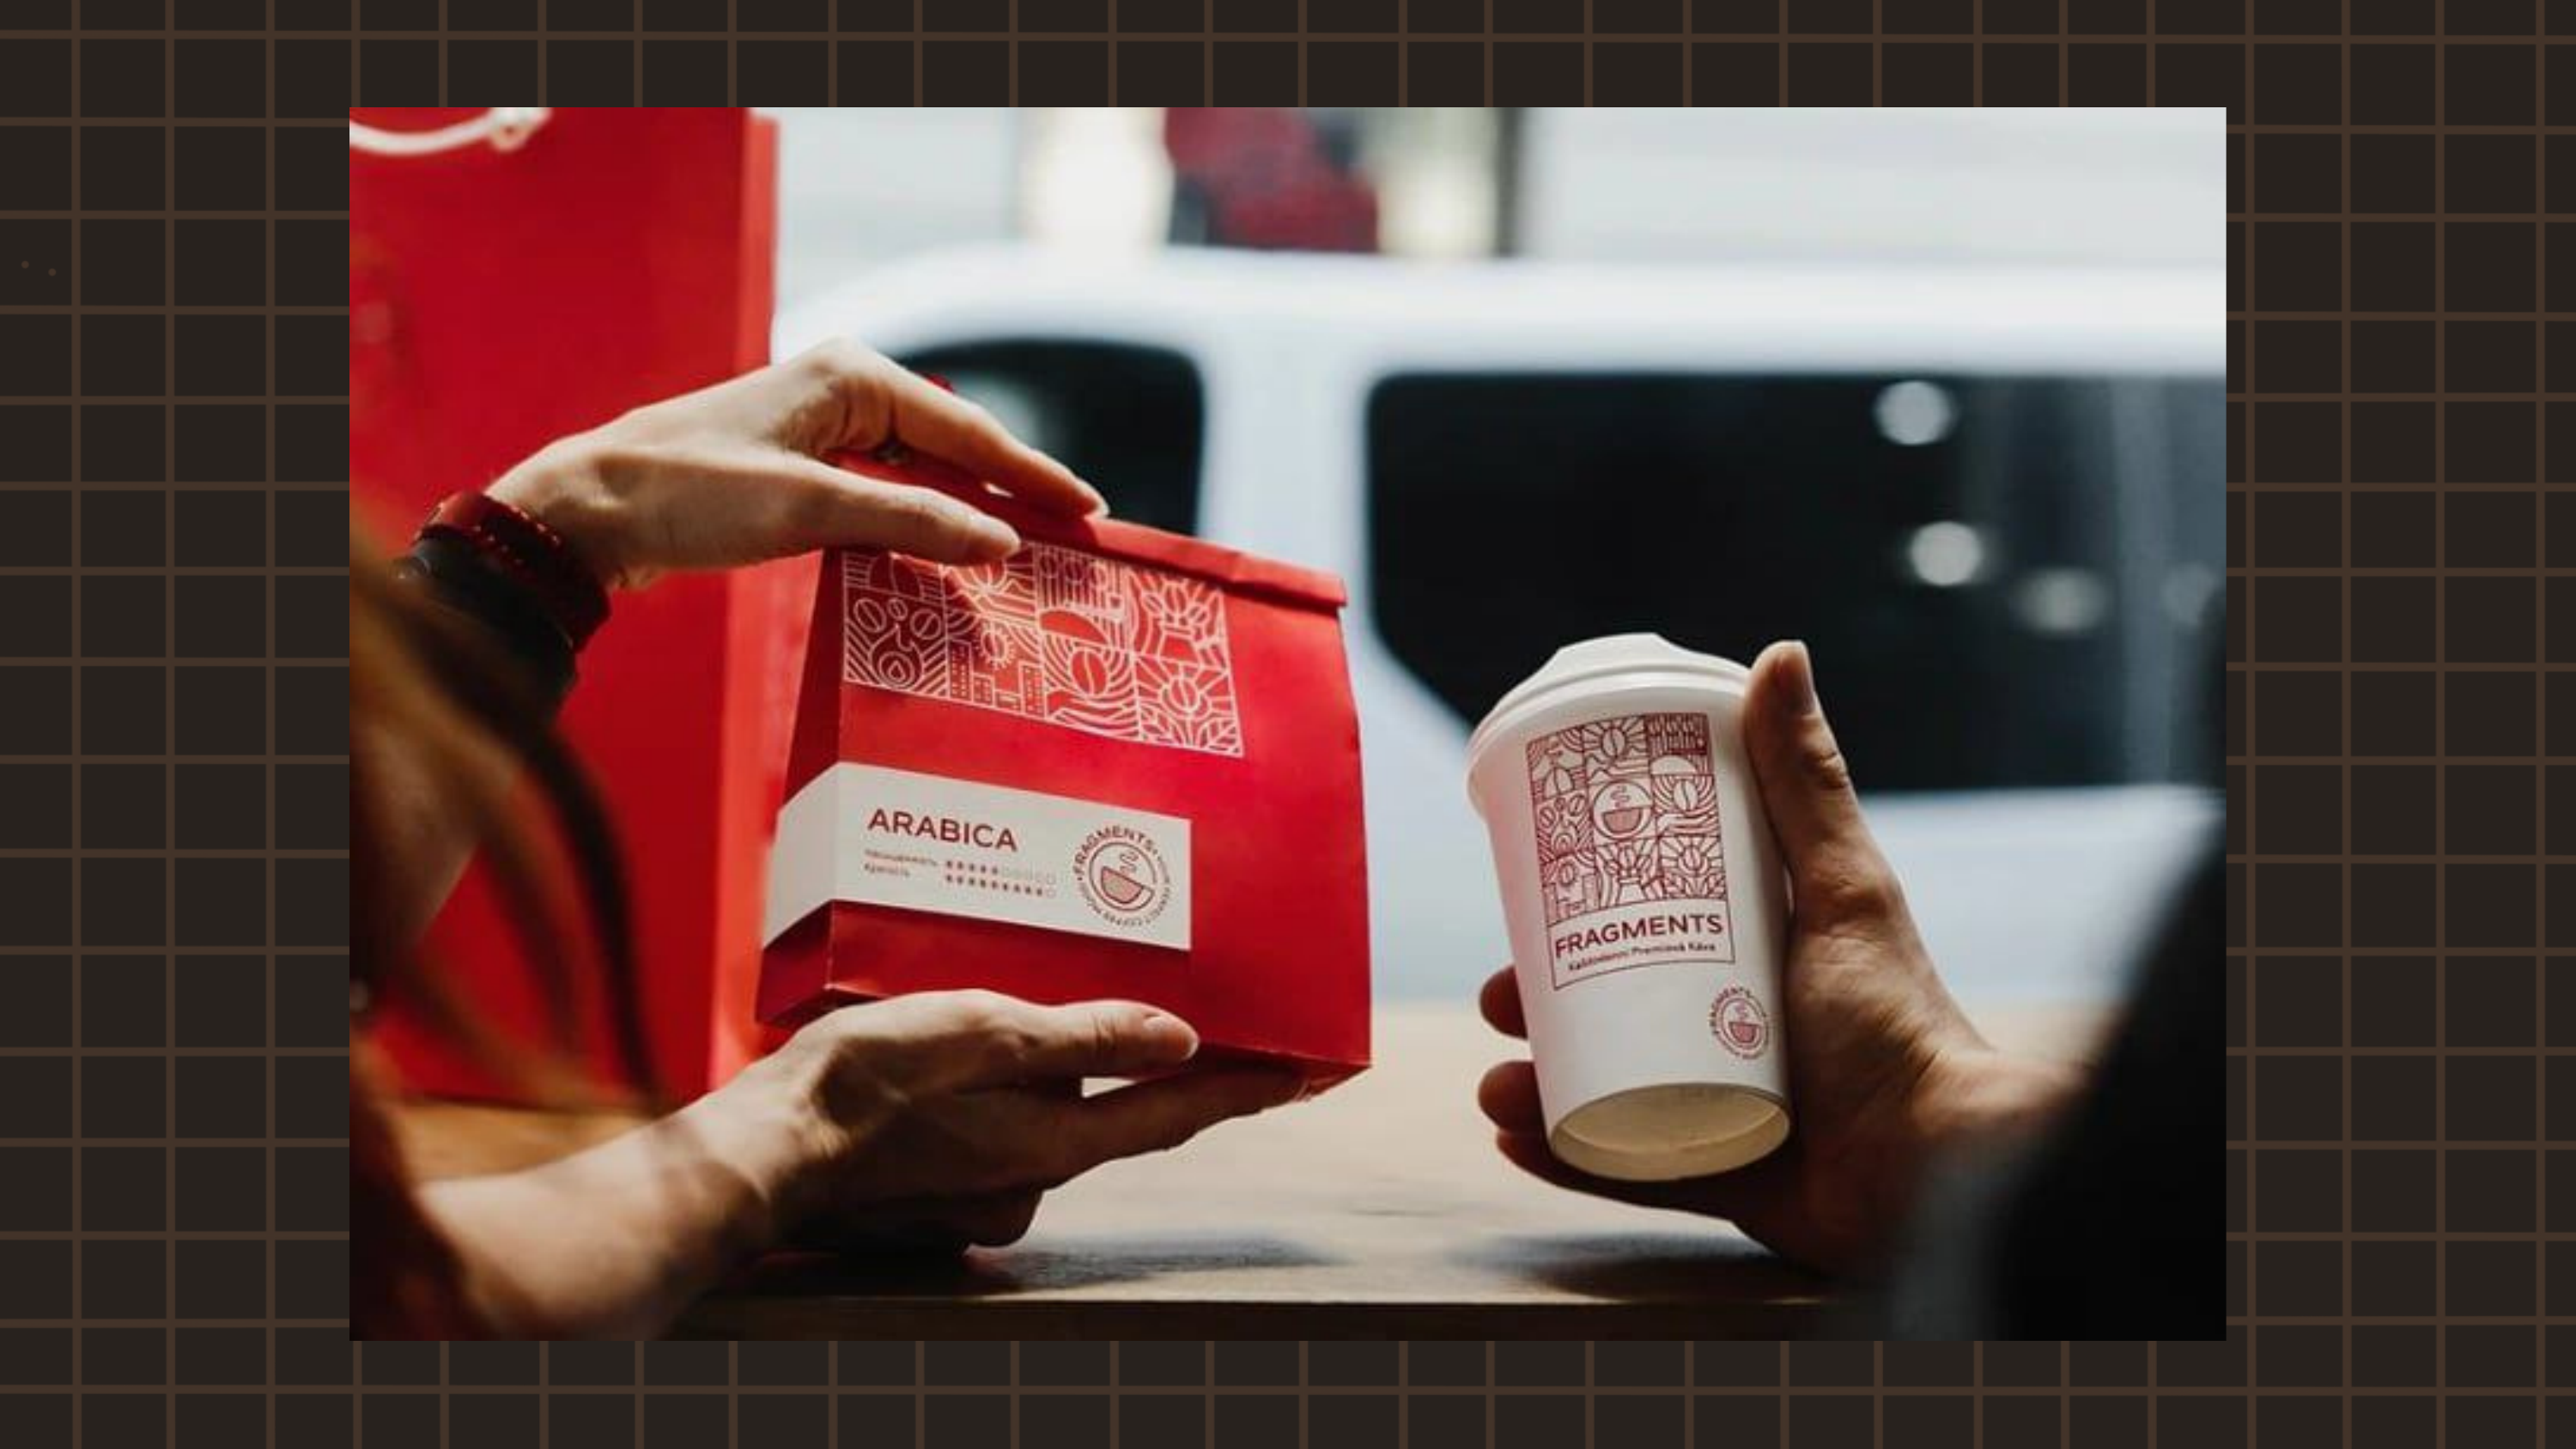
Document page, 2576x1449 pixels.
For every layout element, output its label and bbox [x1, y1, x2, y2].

text_box [0, 0, 2576, 1449]
text_box [349, 107, 2227, 1341]
